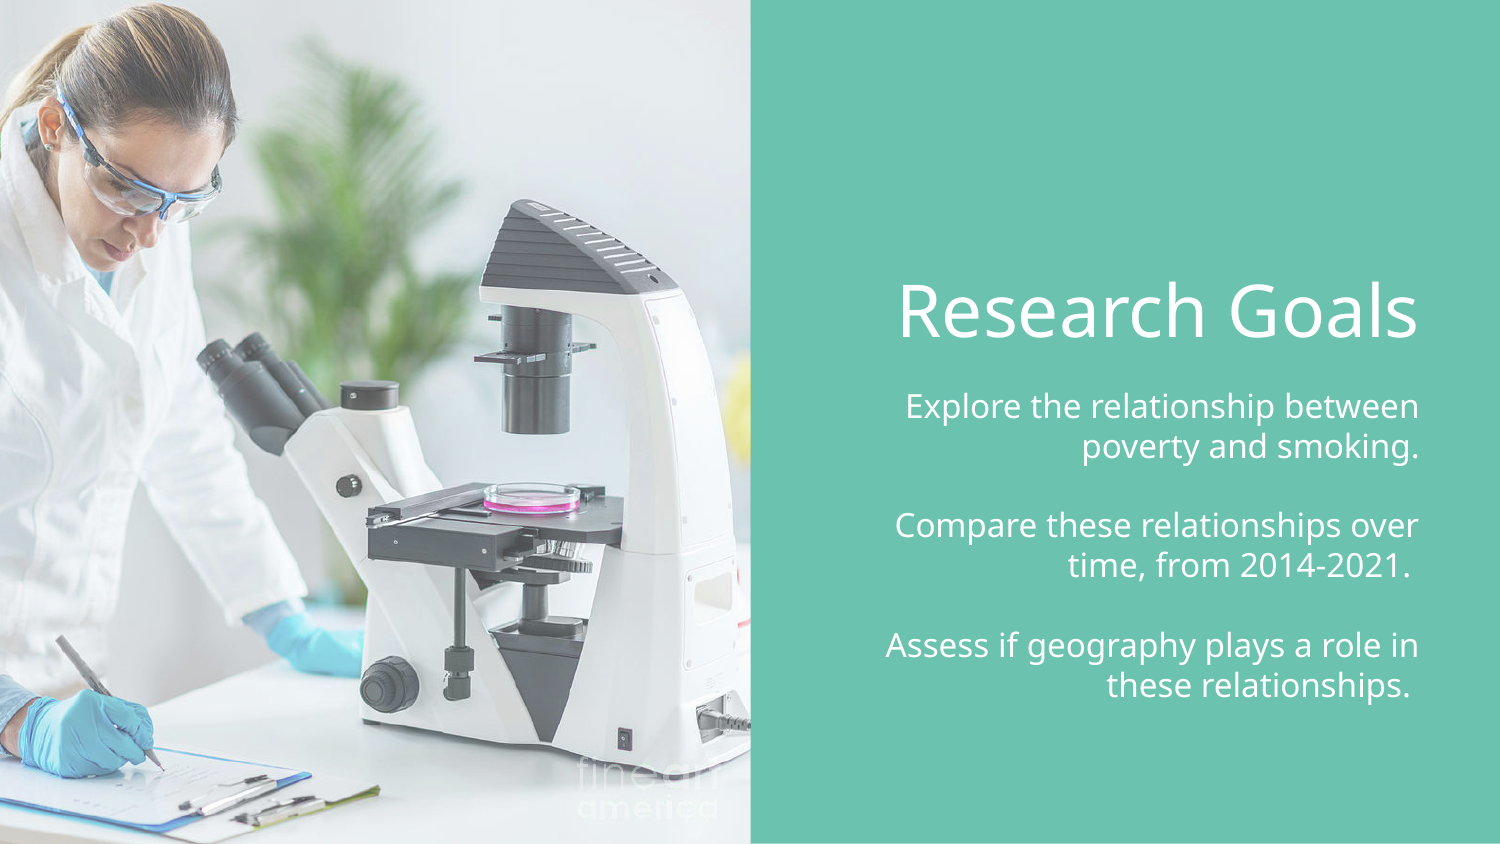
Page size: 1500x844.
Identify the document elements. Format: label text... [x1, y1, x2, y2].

subtitle Explore the relationship between poverty and smoking. Compare these relationships over time, from 2014-2021. Assess if geography plays a role in these relationships. [826, 369, 1436, 570]
picture [0, 0, 751, 844]
title Research Goals [826, 274, 1436, 367]
